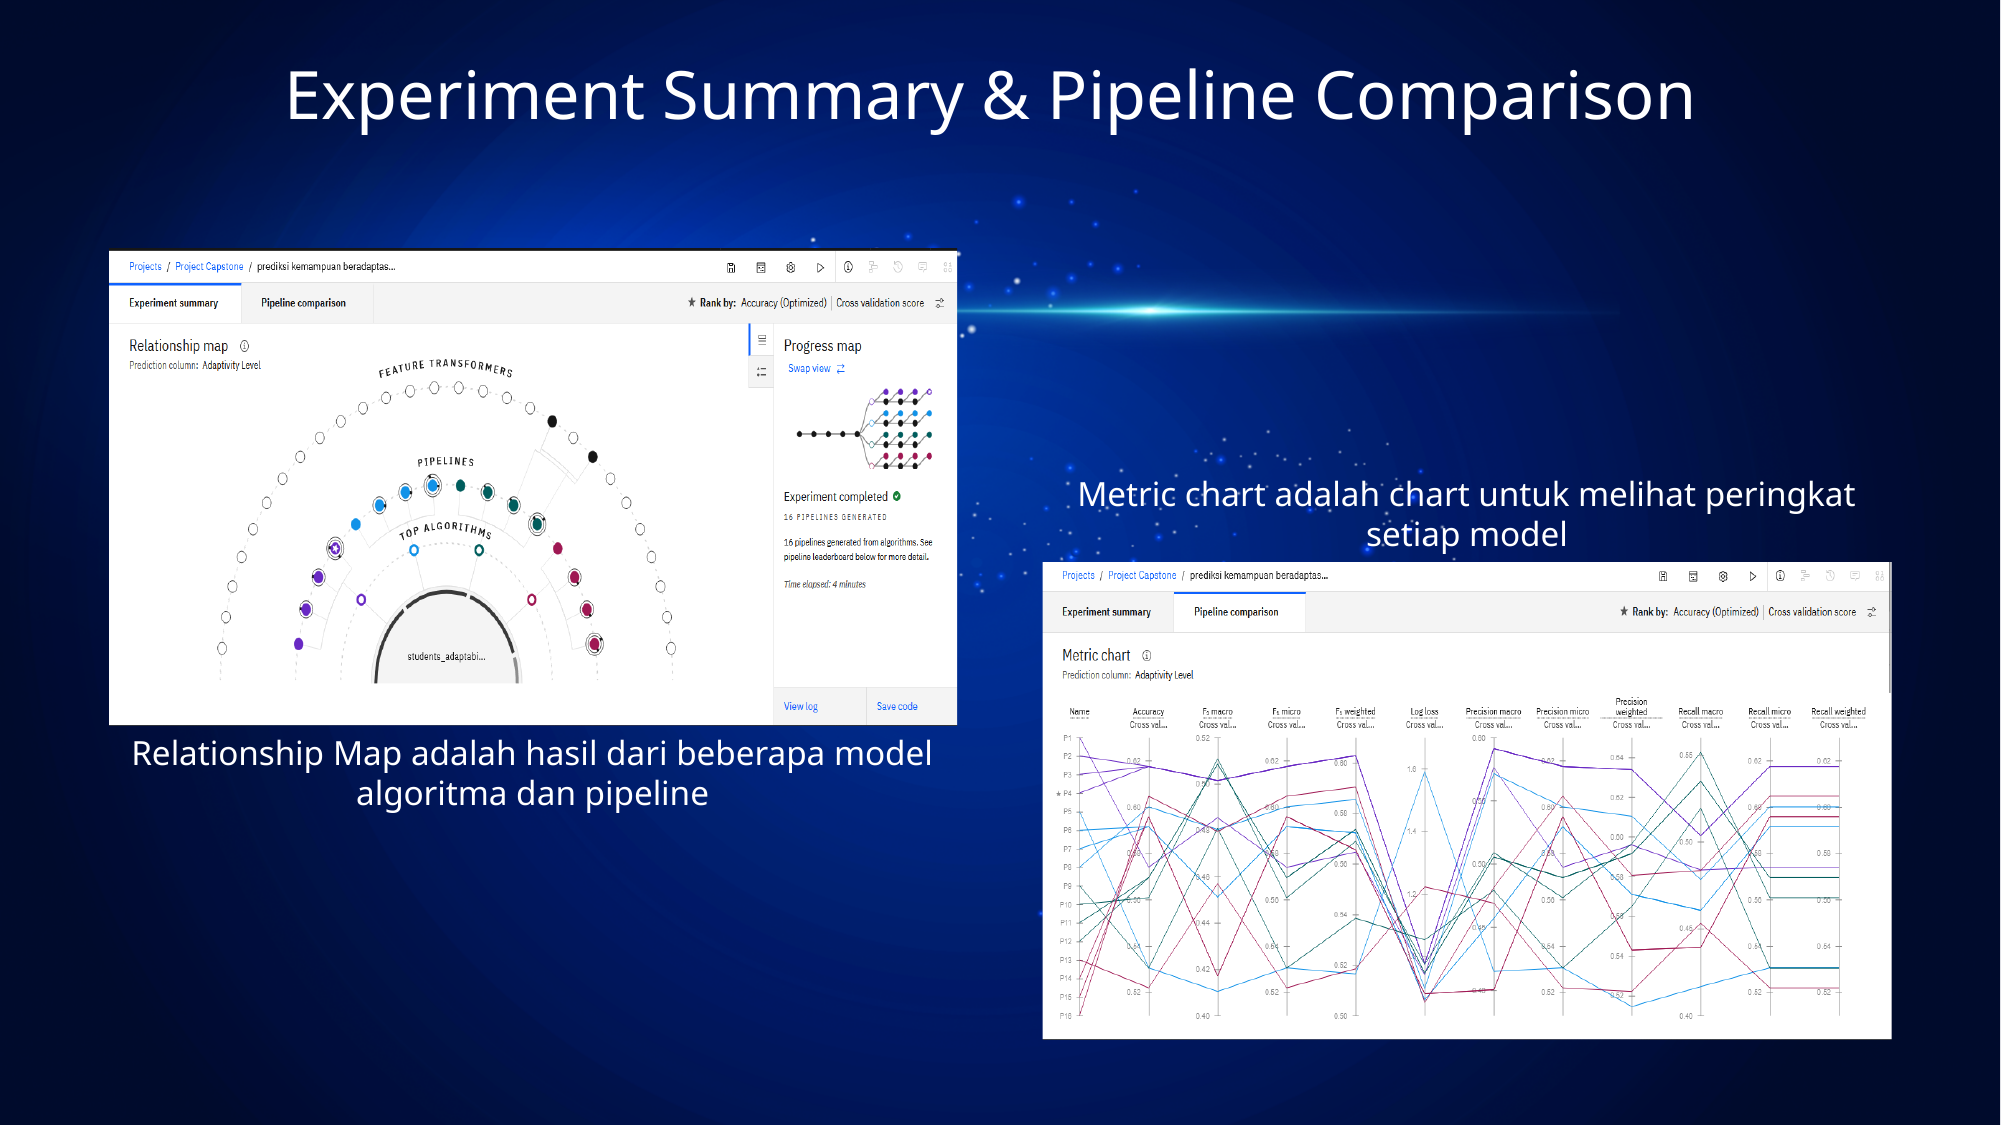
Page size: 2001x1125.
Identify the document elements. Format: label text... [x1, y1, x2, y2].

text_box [260, 45, 1740, 349]
text_box Metric chart adalah chart untuk melihat peringkat setiap model [1042, 465, 1892, 561]
picture [0, 0, 2001, 1125]
text_box Relationship Map adalah hasil dari beberapa model algoritma dan pipeline [108, 726, 958, 820]
